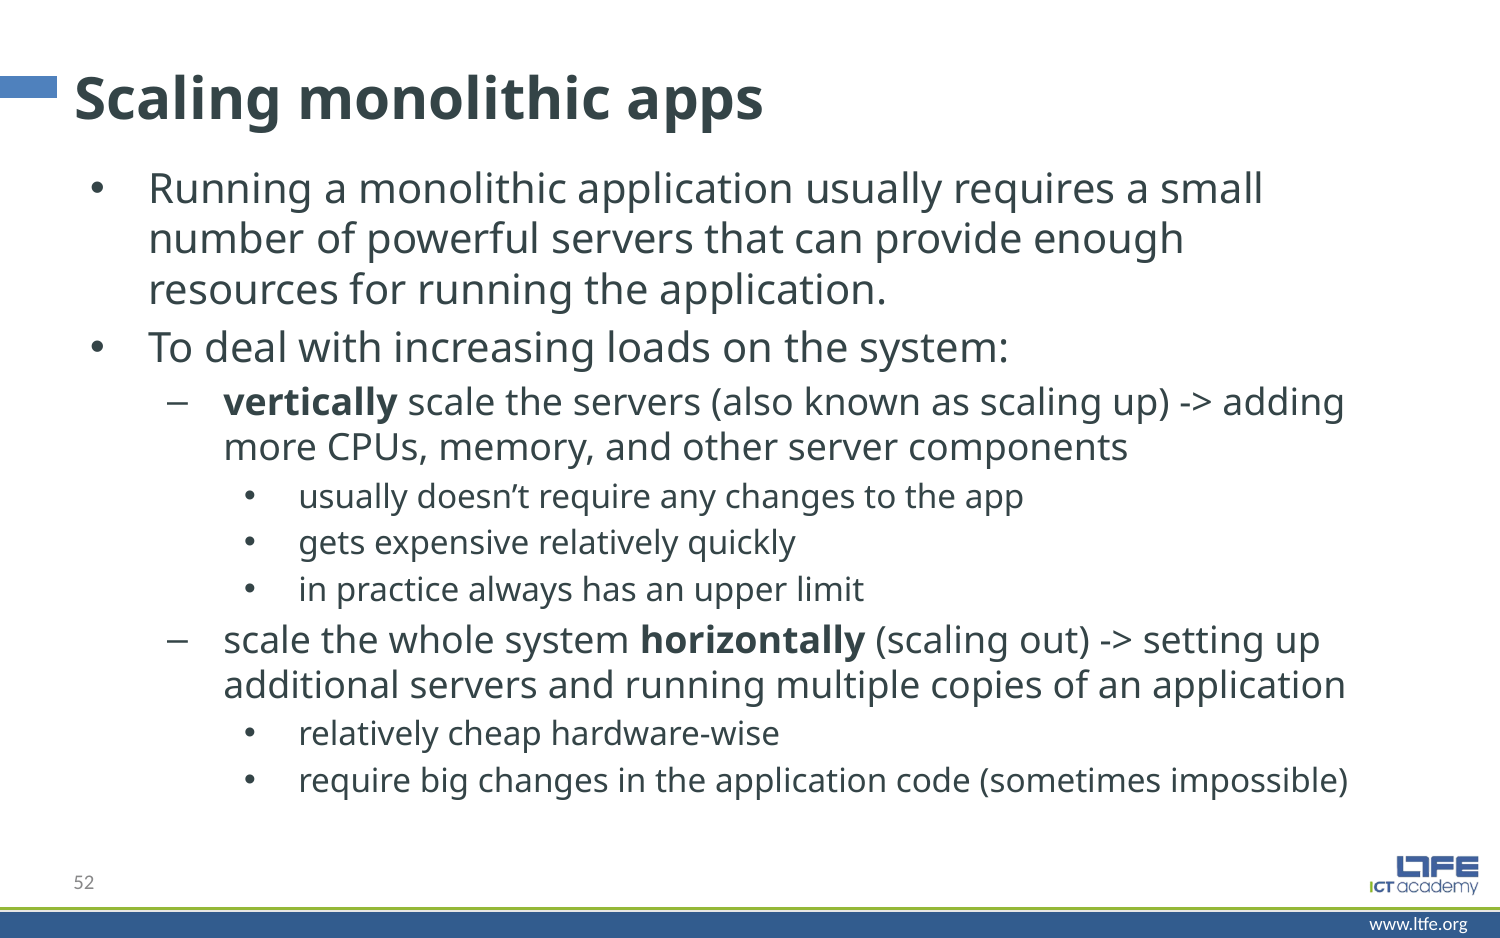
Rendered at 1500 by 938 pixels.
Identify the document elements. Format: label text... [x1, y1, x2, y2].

list Running a monolithic application usually requires a small number of powerful servers that can provide enough resources for running the application. To deal with increasing loads on the system: vertically scale the servers (also known as scaling up) -> adding more CPUs, memory, and other server components usually doesn’t require any changes to the app gets expensive relatively quickly in practice always has an upper limit scale the whole system horizontally (scaling out) -> setting up additional servers and running multiple copies of an application relatively cheap hardware-wise require big changes in the application code (sometimes impossible) [58, 154, 1391, 871]
picture [0, 0, 1500, 938]
title Scaling monolithic apps [59, 75, 1410, 179]
slide_number 52 [58, 871, 199, 907]
